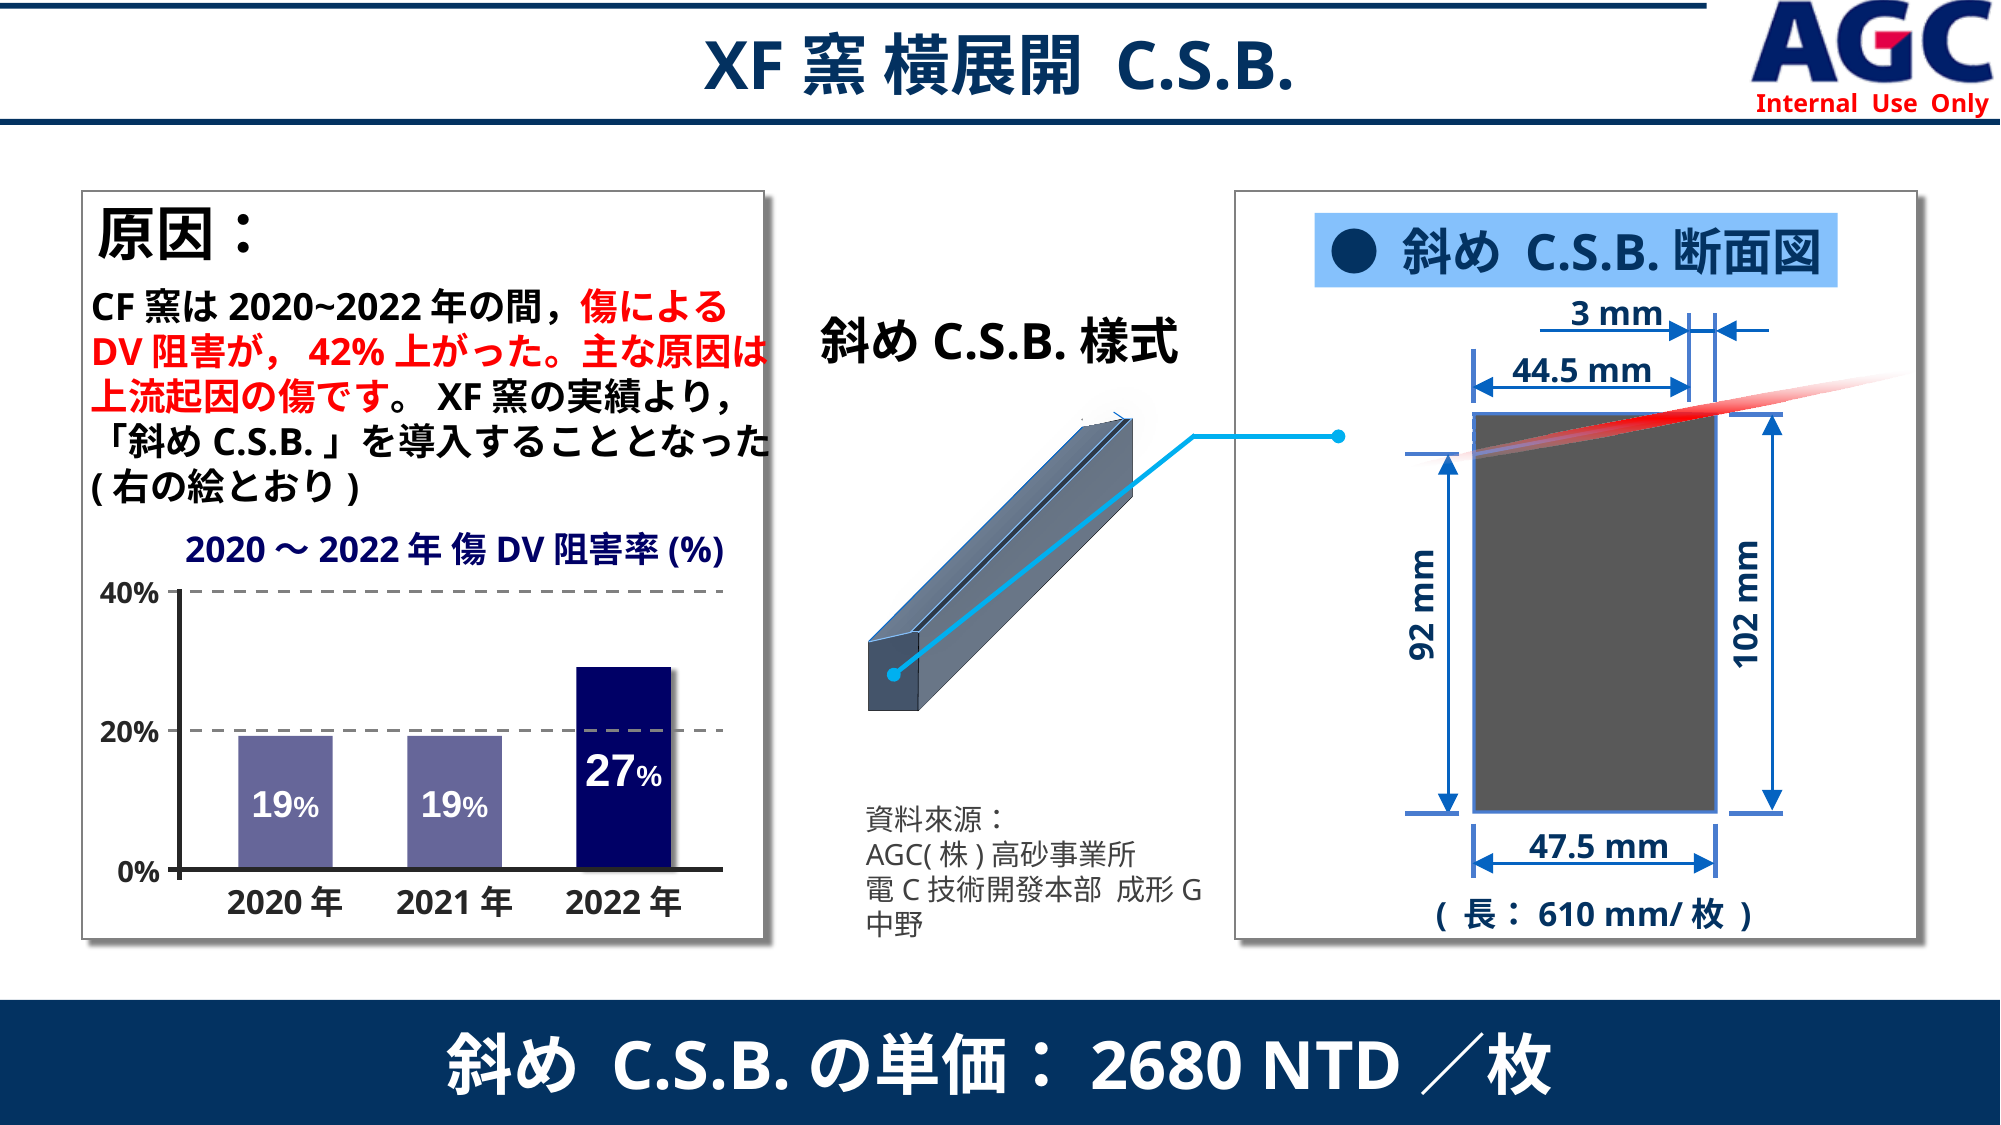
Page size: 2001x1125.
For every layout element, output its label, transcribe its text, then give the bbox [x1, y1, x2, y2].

text_box [285, 190, 765, 275]
text_box 斜めC.S.B.樣式 [813, 310, 1188, 369]
text_box 斜め C.S.B.の単価：2680 NTD／枚 [438, 1021, 1562, 1104]
text_box [0, 118, 2000, 126]
text_box [1656, 368, 1920, 412]
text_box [82, 518, 729, 929]
text_box [0, 2, 1708, 10]
text_box [0, 999, 2000, 1125]
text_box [1472, 284, 1770, 404]
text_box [855, 362, 1196, 711]
text_box [81, 190, 86, 276]
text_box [893, 435, 1339, 675]
text_box XF窯 橫展開 C.S.B. [697, 22, 1304, 103]
text_box [1234, 190, 1918, 940]
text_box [1392, 412, 1784, 941]
picture [1747, 0, 2000, 86]
text_box ● 斜め C.S.B.断面図 [1313, 212, 1839, 288]
text_box [81, 514, 765, 940]
text_box 原因： [91, 197, 280, 267]
text_box 資料來源： AGC(株)高砂事業所 電C技術開發本部 成形G 中野 [858, 801, 1211, 942]
text_box CF窯は2020~2022年の間，傷による DV阻害が，42%上がった。主な原因は 上流起因の傷です。XF窯の実績より， 「斜めC.S.B.」を導入することとなった (右の絵とおり) [82, 280, 780, 510]
